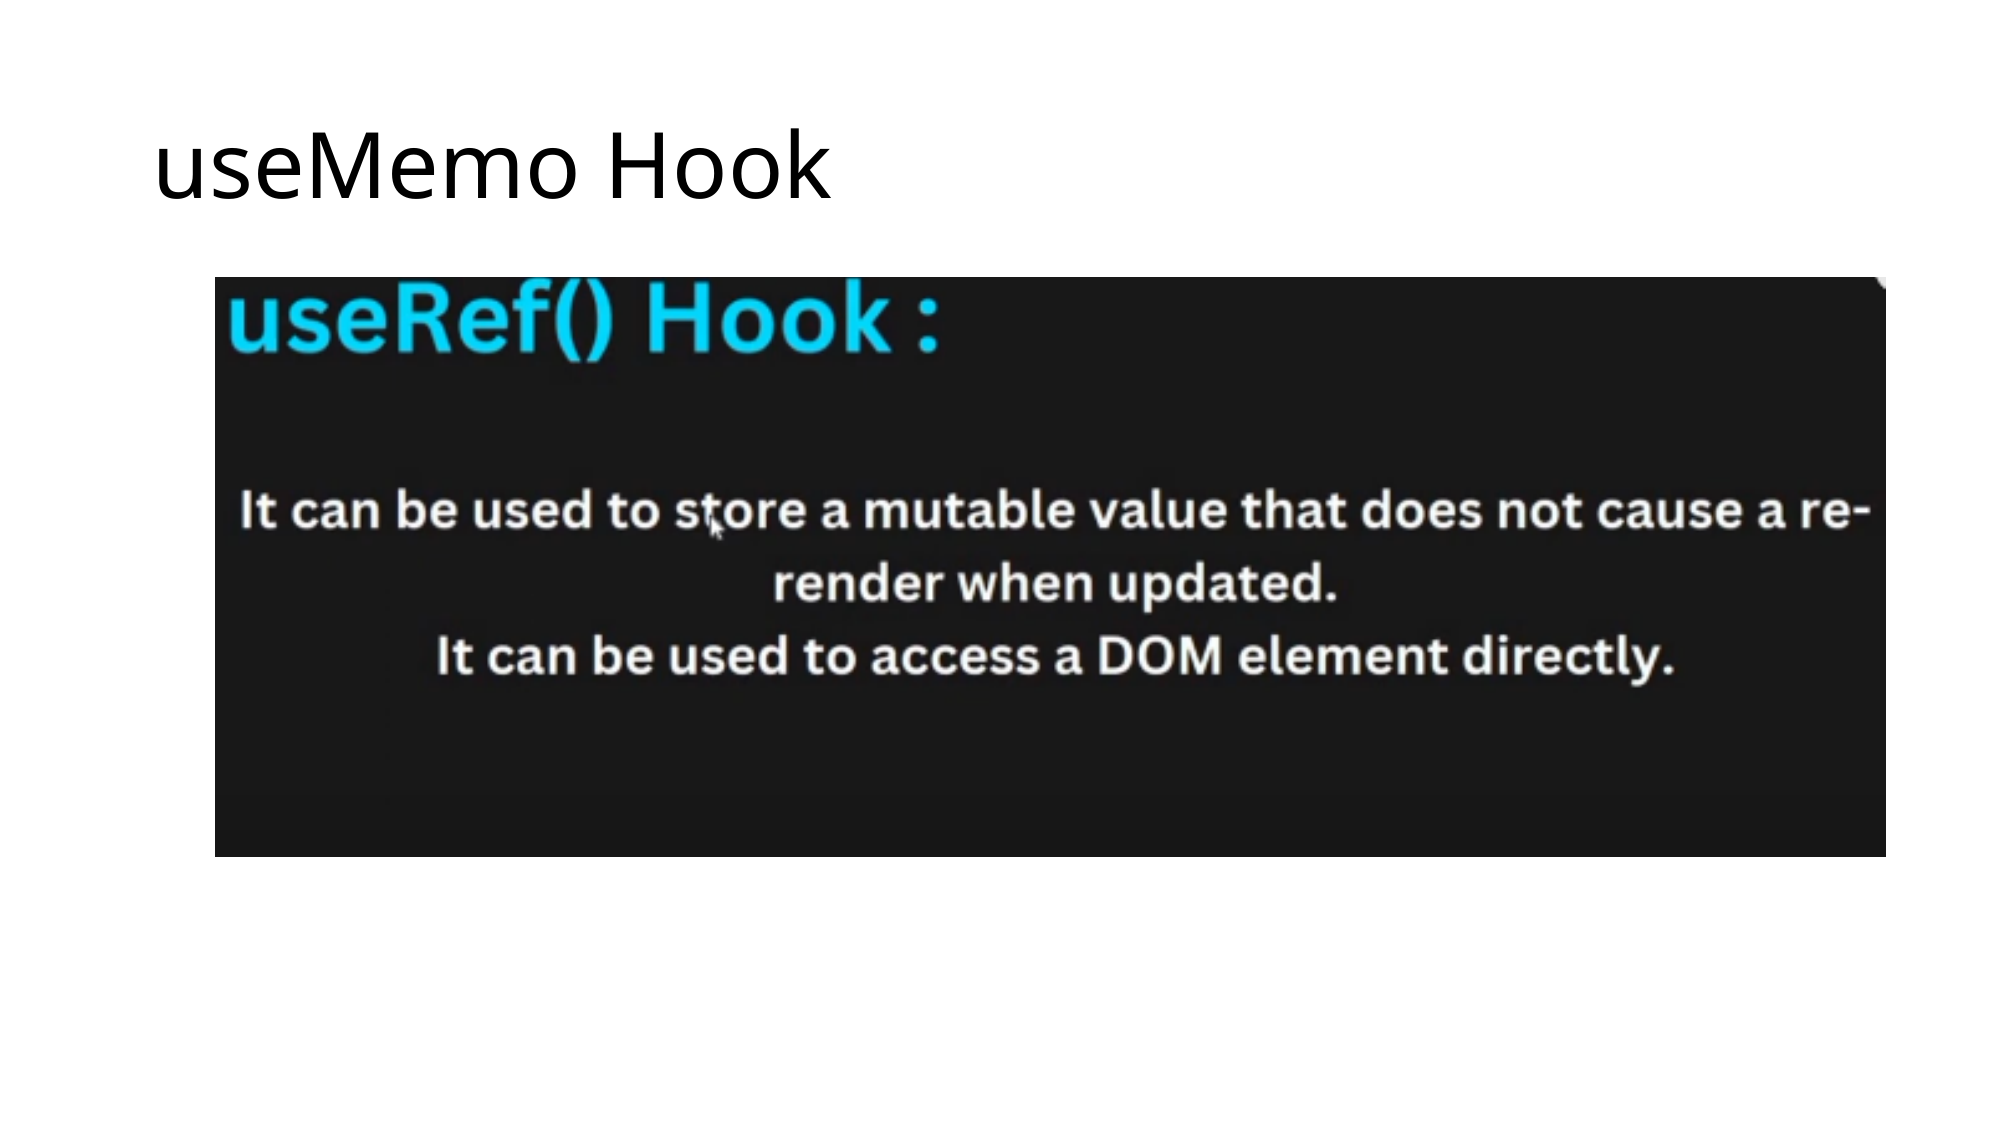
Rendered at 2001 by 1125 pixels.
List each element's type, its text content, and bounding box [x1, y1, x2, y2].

title useMemo Hook [137, 59, 1863, 278]
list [215, 277, 1886, 857]
